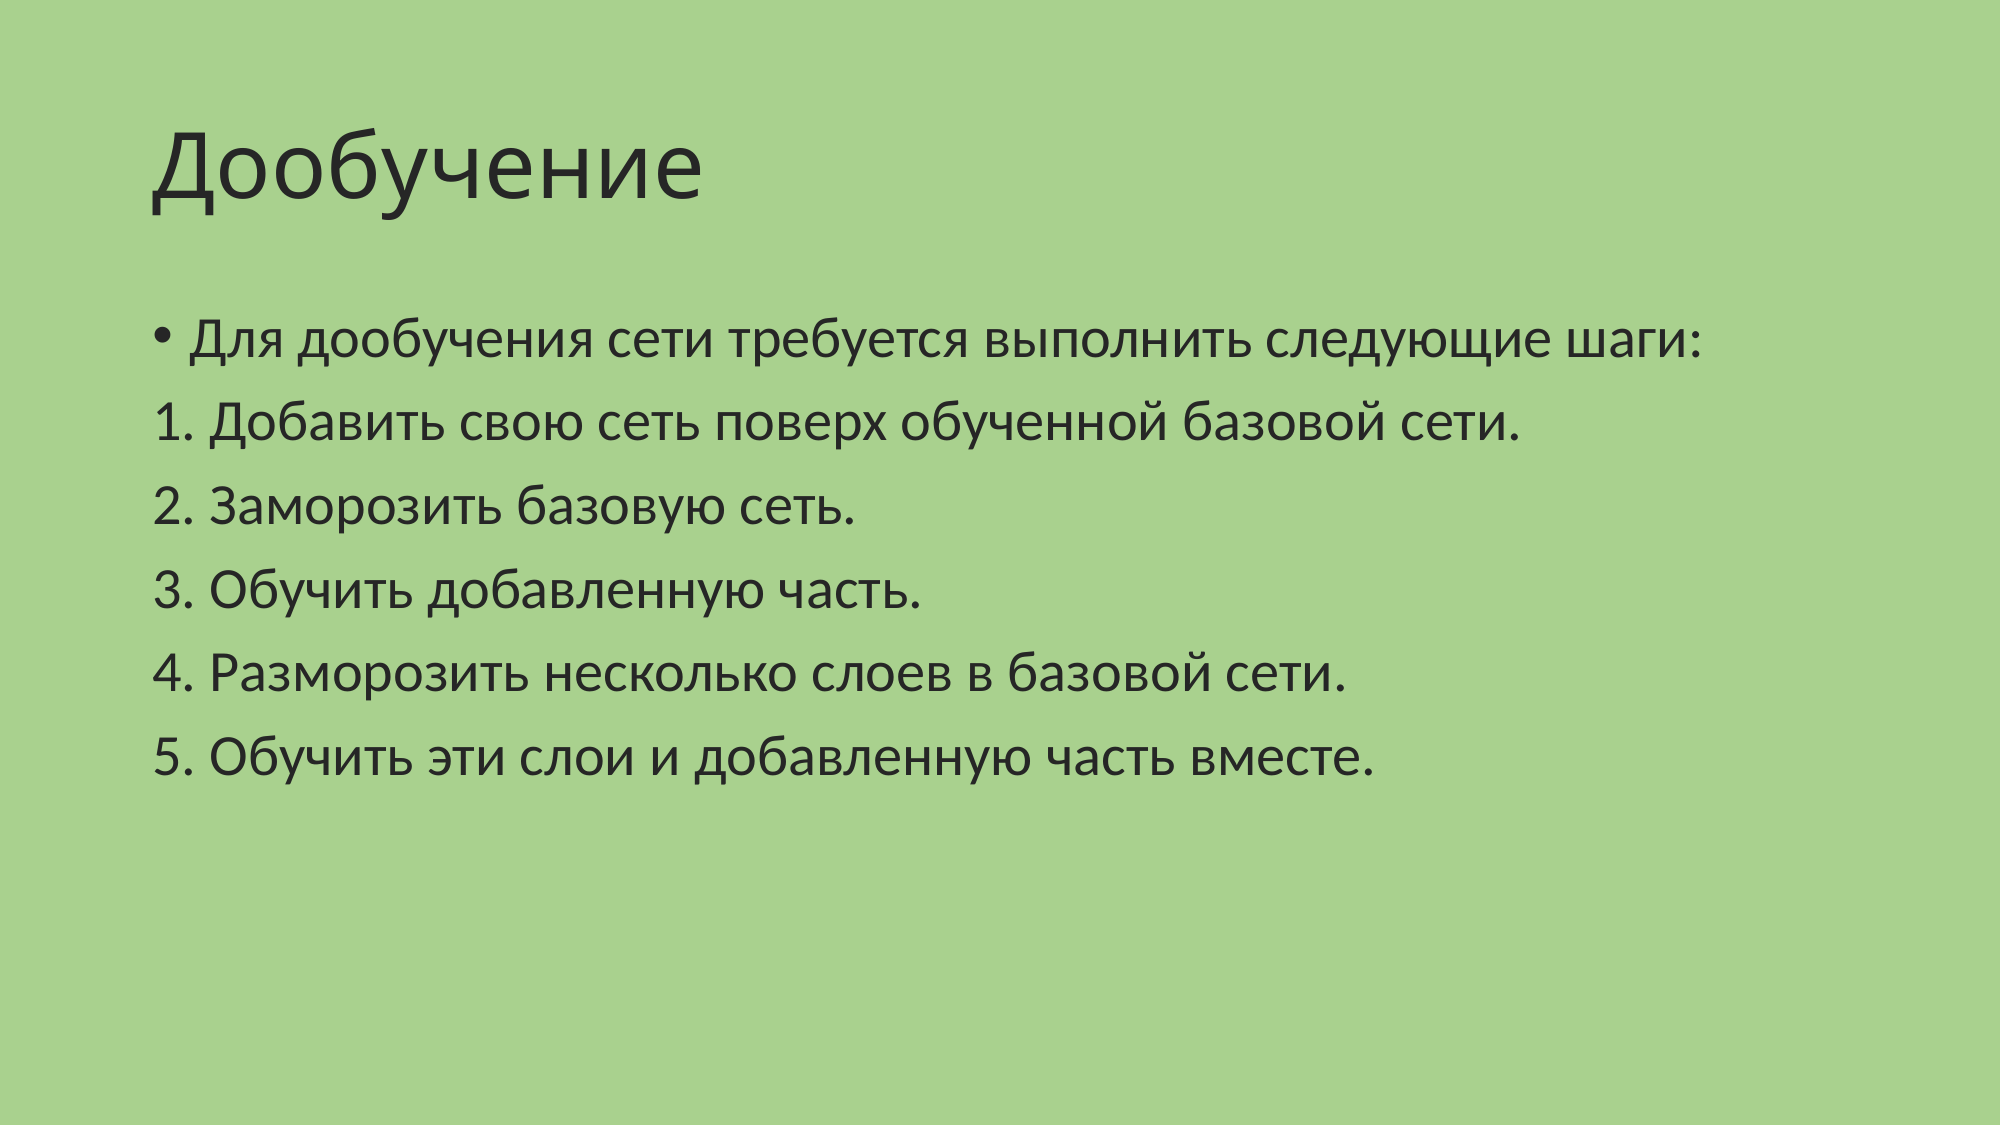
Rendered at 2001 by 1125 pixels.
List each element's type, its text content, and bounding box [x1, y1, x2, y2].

list Для дообучения сети требуется выполнить следующие шаги: 1. Добавить свою сеть поверх обученной базовой сети. 2. Заморозить базовую сеть. 3. Обучить добавленную часть. 4. Разморозить несколько слоев в базовой сети. 5. Обучить эти слои и добавленную часть вместе. [137, 299, 1863, 1014]
title Дообучение [137, 59, 1863, 278]
